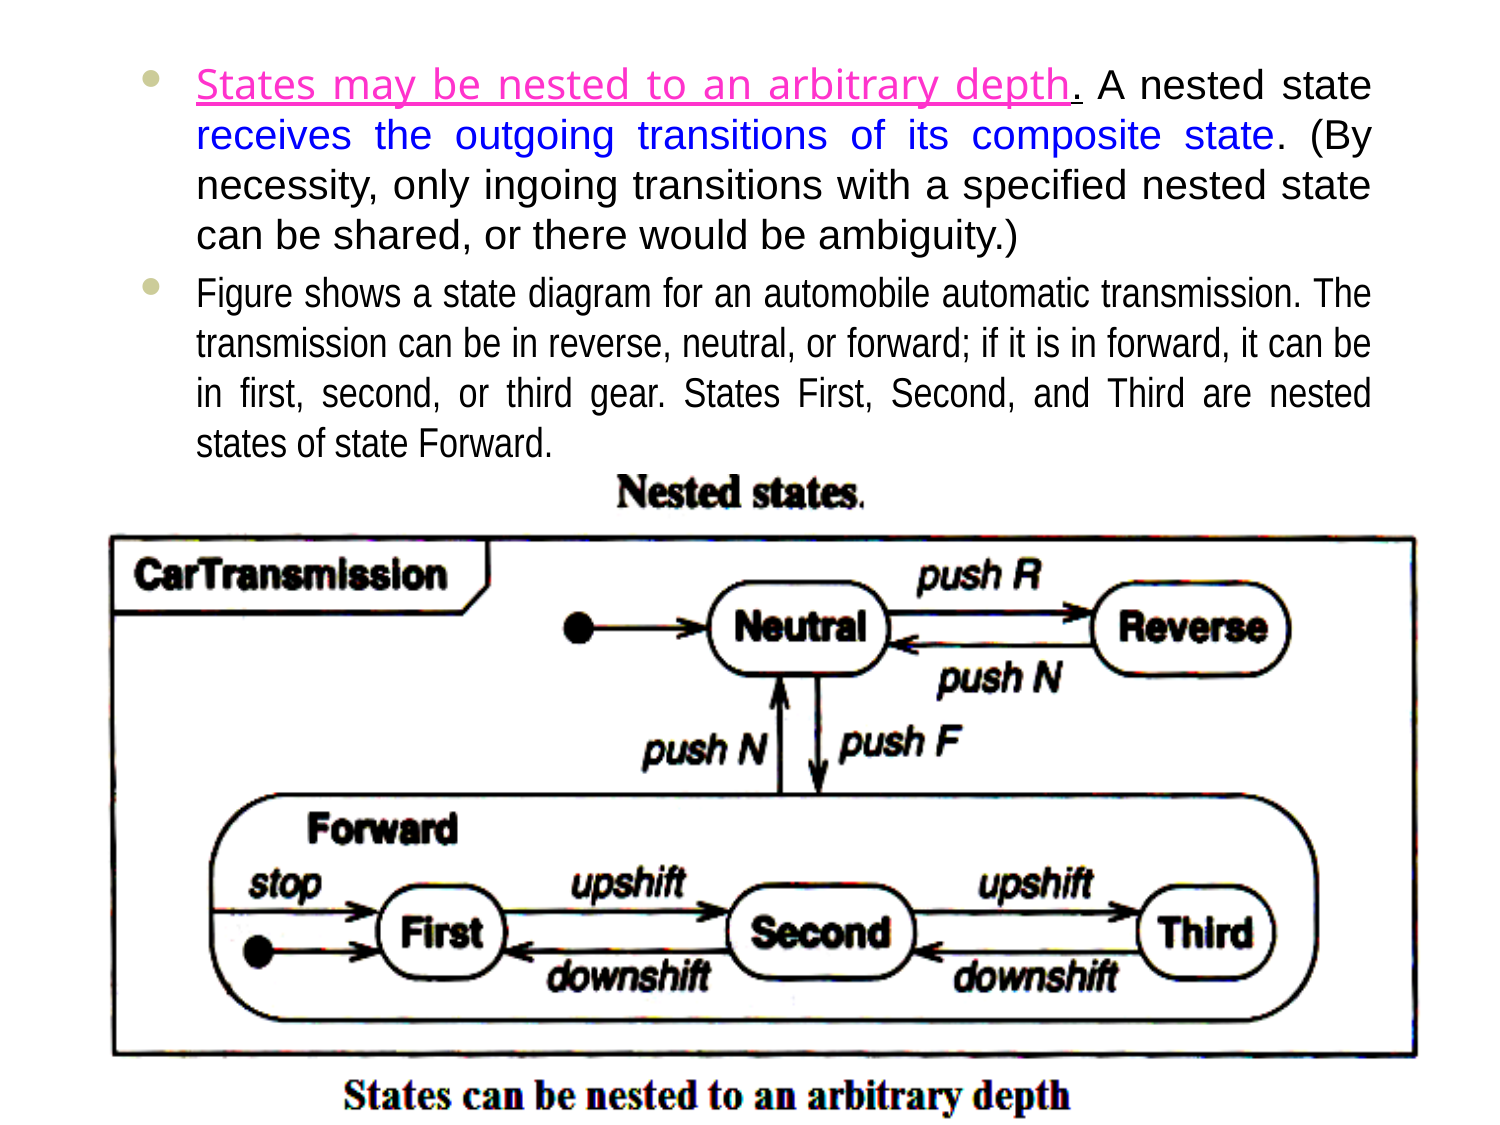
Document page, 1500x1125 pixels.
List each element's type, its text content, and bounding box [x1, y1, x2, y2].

list States may be nested to an arbitrary depth. A nested state receives the outgoing transitions of its composite state. (By necessity, only ingoing transitions with a specified nested state can be shared, or there would be ambiguity.) Figure shows a state diagram for an automobile automatic transmission. The transmission can be in reverse, neutral, or forward; if it is in forward, it can be in first, second, or third gear. States First, Second, and Third are nested states of state Forward. [125, 50, 1388, 473]
picture [99, 474, 1438, 1125]
